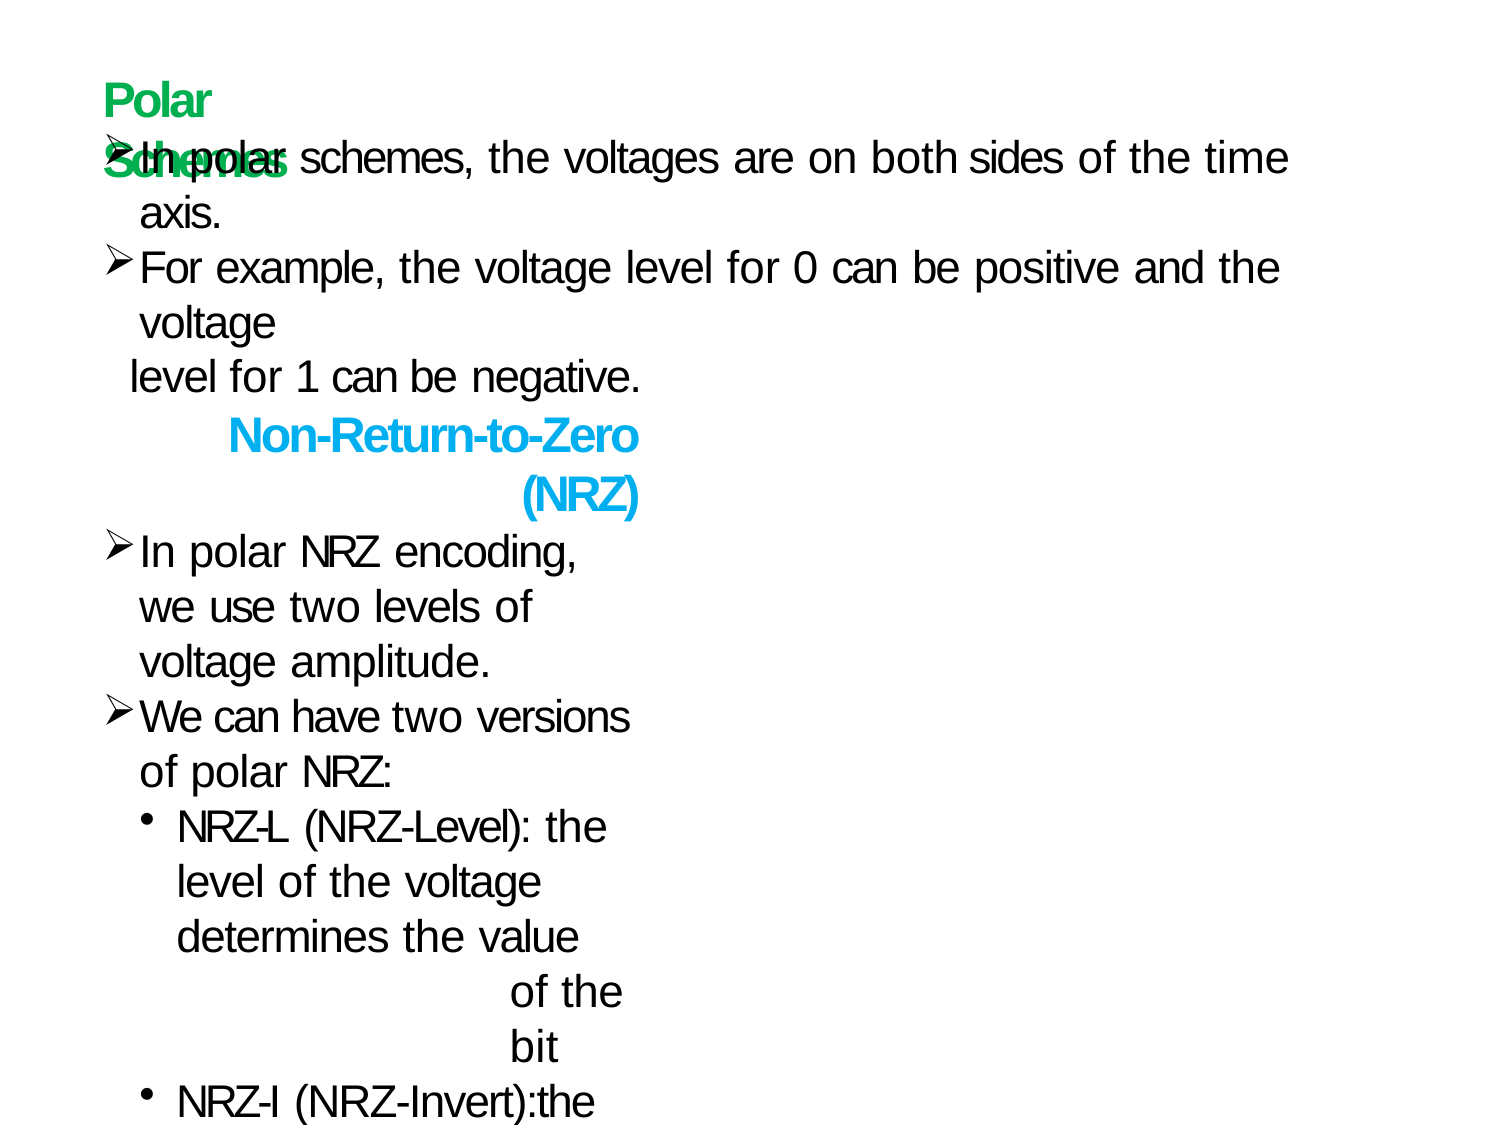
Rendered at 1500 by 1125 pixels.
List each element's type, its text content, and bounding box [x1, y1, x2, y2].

title Polar Schemes [100, 64, 405, 124]
text_box In polar schemes, the voltages are on both sides of the time axis. For example, the voltage level for 0 can be positive and the voltage level for 1 can be negative. Non-Return-to-Zero (NRZ) In polar NRZ encoding, we use two levels of voltage amplitude. We can have two versions of polar NRZ: NRZ-L (NRZ-Level): the level of the voltage determines the value of the bit NRZ-I (NRZ-Invert):the change or lack of change in the level of the voltage determines the value of the bit. If there is no change, the bit is 0; if there is a change, the bit is 1. [100, 124, 1382, 1125]
